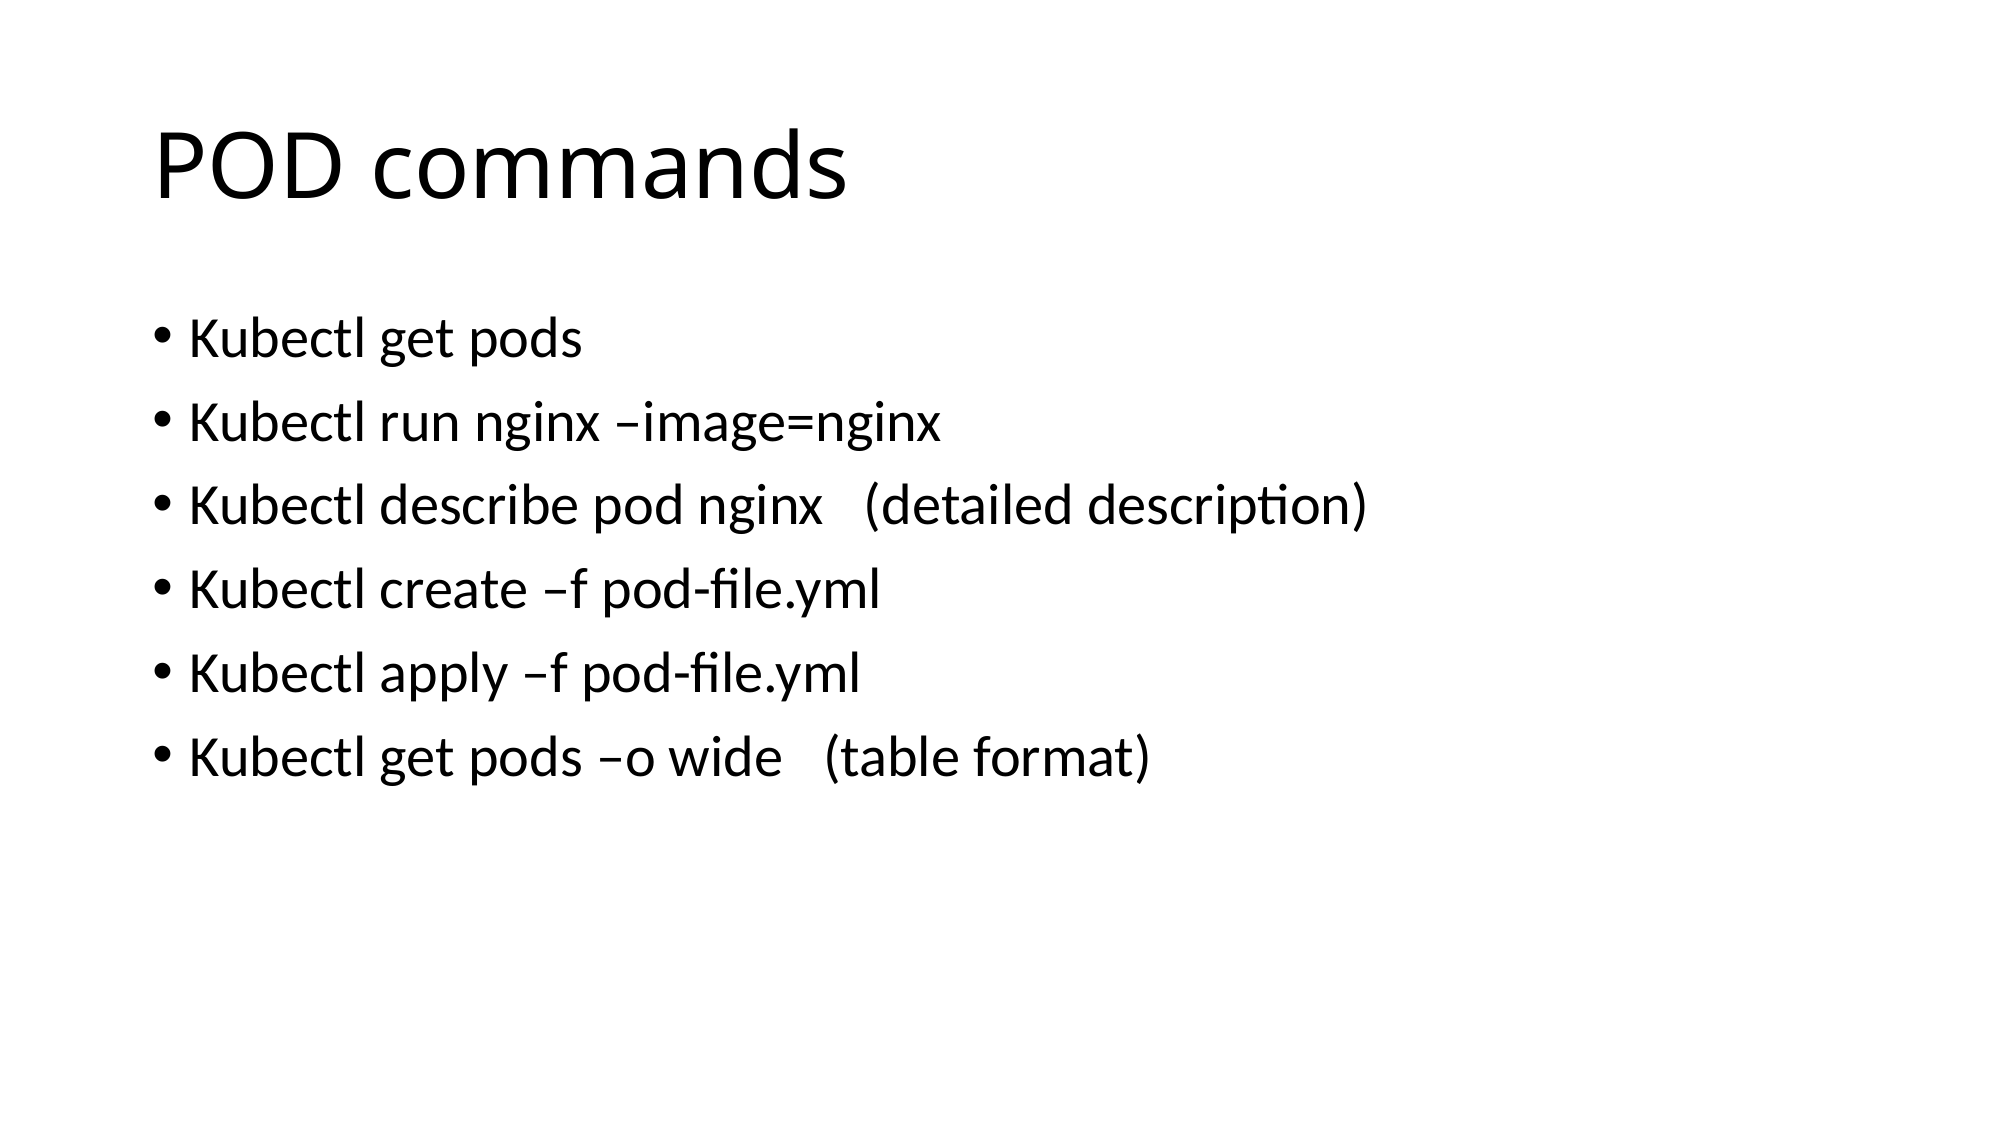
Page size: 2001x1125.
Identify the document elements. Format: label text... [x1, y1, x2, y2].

title POD commands [137, 59, 1863, 278]
list Kubectl get pods Kubectl run nginx –image=nginx Kubectl describe pod nginx (detailed description) Kubectl create –f pod-file.yml Kubectl apply –f pod-file.yml Kubectl get pods –o wide (table format) [137, 299, 1863, 1014]
